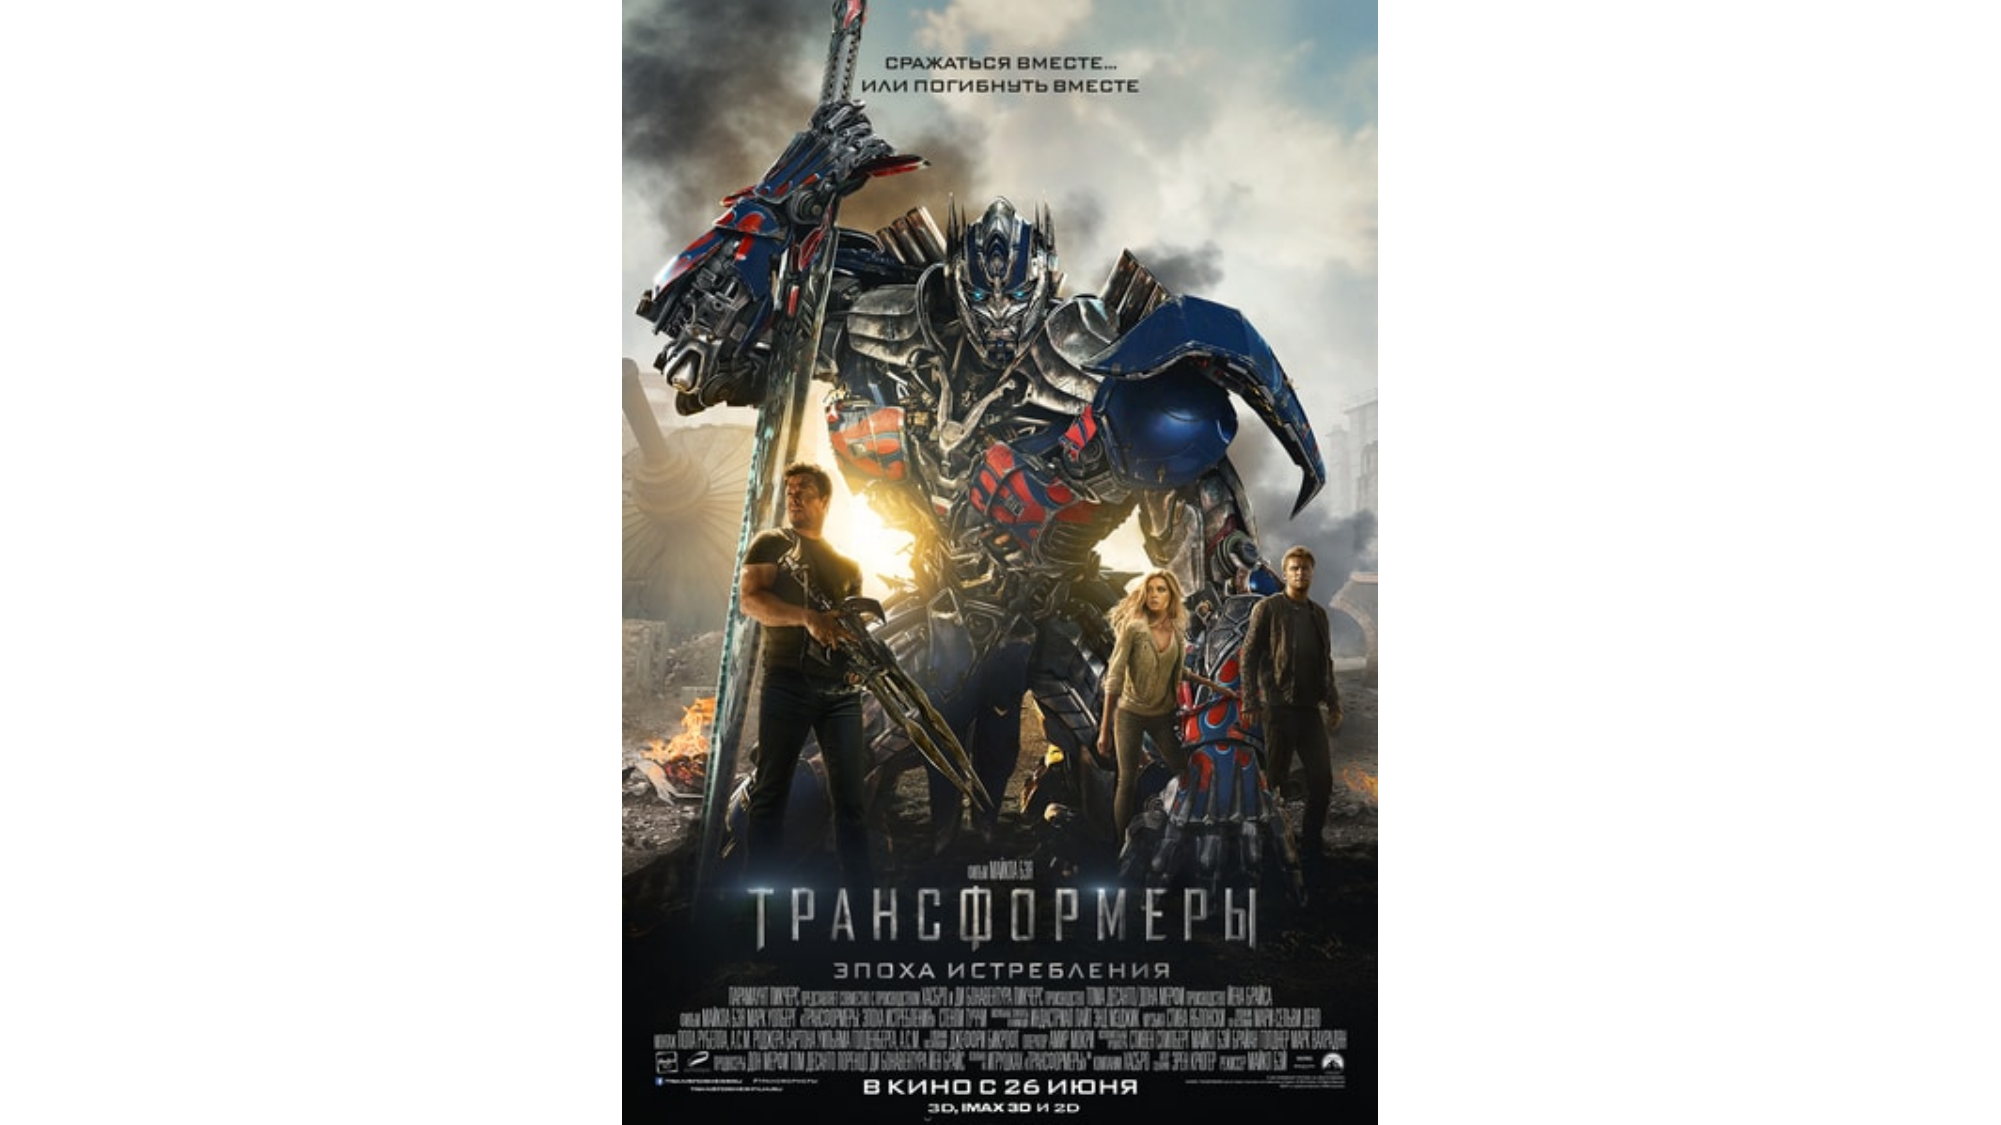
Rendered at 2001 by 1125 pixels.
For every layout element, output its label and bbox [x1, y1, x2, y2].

picture [622, 0, 1378, 1125]
